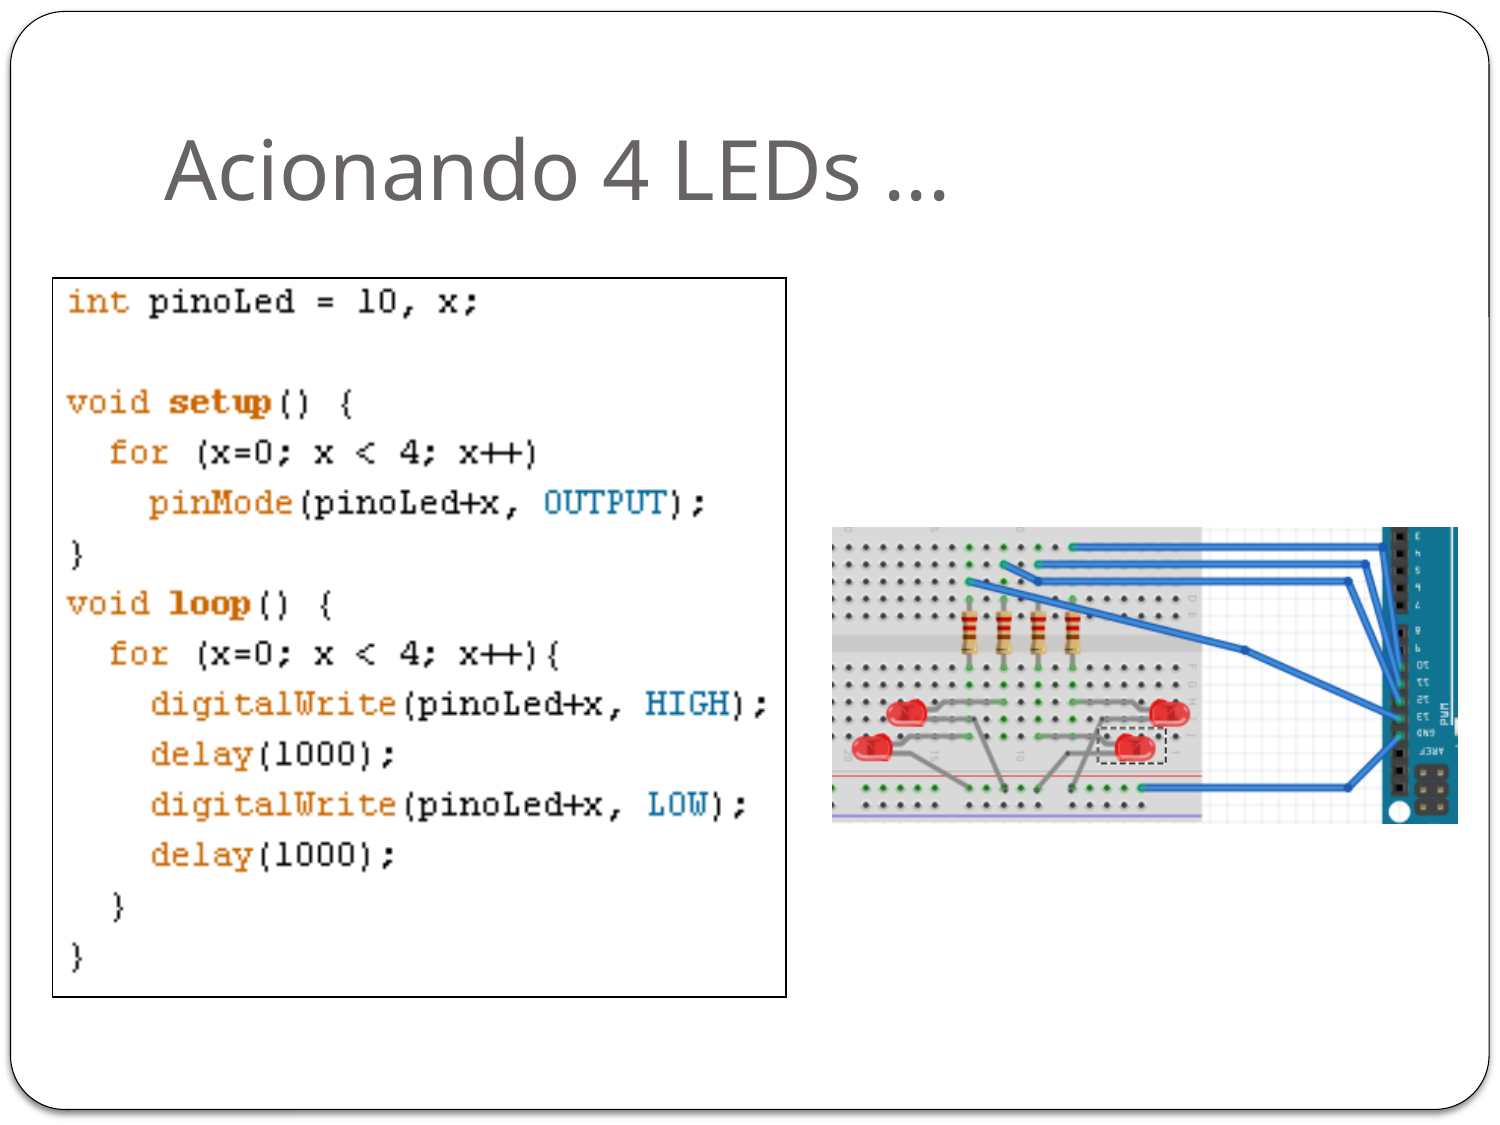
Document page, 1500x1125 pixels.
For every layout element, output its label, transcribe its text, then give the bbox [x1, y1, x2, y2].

picture [832, 526, 1458, 825]
title Acionando 4 LEDs ... [150, 45, 1425, 233]
picture [52, 278, 786, 997]
